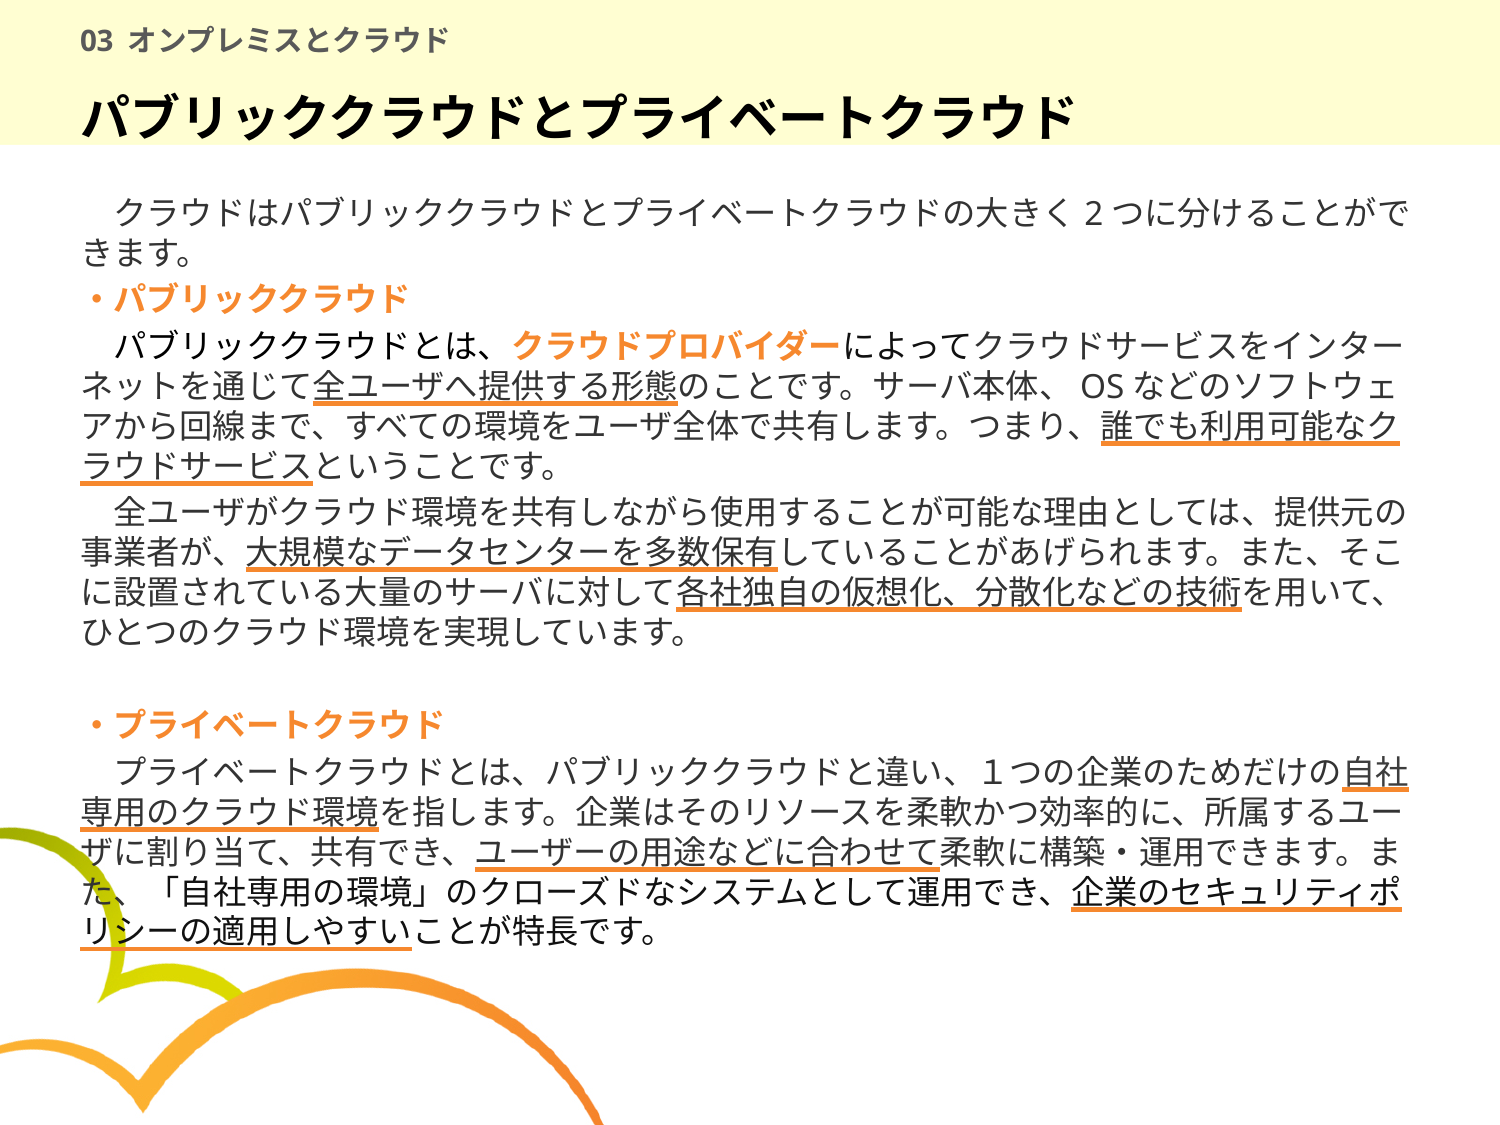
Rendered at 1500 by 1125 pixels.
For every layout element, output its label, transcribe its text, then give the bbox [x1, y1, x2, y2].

picture [0, 0, 1500, 1125]
text_box パブリッククラウドとプライベートクラウド [64, 68, 1322, 164]
list クラウドはパブリッククラウドとプライベートクラウドの大きく2つに分けることができます。 ・パブリッククラウド パブリッククラウドとは、クラウドプロバイダーによってクラウドサービスをインターネットを通じて全ユーザへ提供する形態のことです。サーバ本体、OSなどのソフトウェアから回線まで、すべての環境をユーザ全体で共有します。つまり、誰でも利用可能なクラウドサービスということです。 全ユーザがクラウド環境を共有しながら使用することが可能な理由としては、提供元の事業者が、大規模なデータセンターを多数保有していることがあげられます。また、そこに設置されている大量のサーバに対して各社独自の仮想化、分散化などの技術を用いて、ひとつのクラウド環境を実現しています。 ・プライベートクラウド プライベートクラウドとは、パブリッククラウドと違い、１つの企業のためだけの自社専用のクラウド環境を指します。企業はそのリソースを柔軟かつ効率的に、所属するユーザに割り当て、共有でき、ユーザーの用途などに合わせて柔軟に構築・運用できます。また、「自社専用の環境」のクローズドなシステムとして運用でき、企業のセキュリティポリシーの適用しやすいことが特長です。 [65, 184, 1444, 986]
title 03 オンプレミスとクラウド [64, 0, 502, 68]
